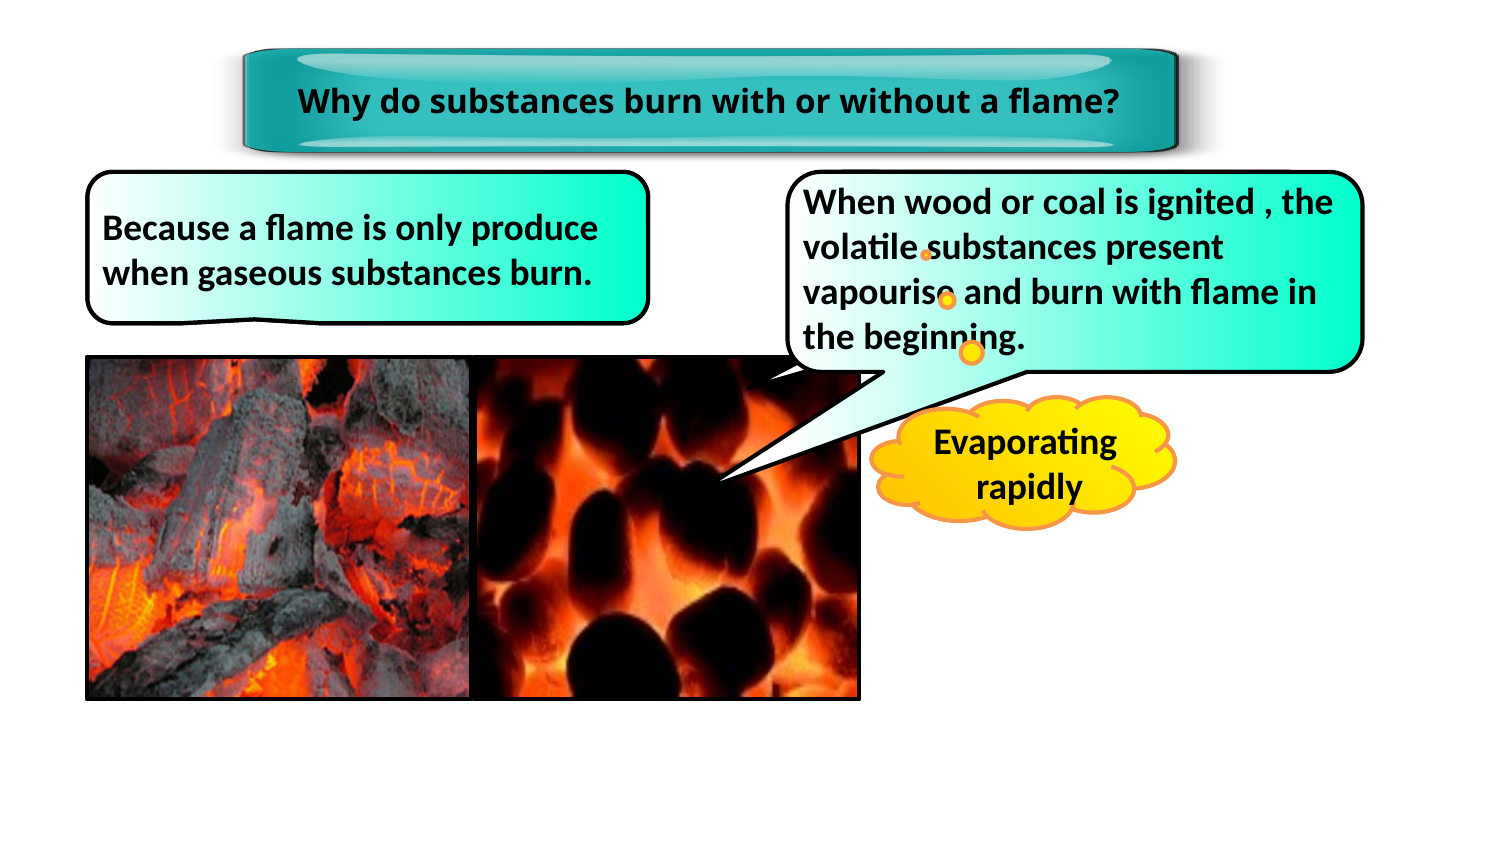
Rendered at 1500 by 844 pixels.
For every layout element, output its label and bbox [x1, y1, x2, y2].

picture [476, 359, 857, 698]
text_box [837, 396, 1214, 529]
text_box [208, 44, 1237, 164]
picture [89, 359, 470, 698]
text_box [787, 171, 1376, 373]
text_box [87, 171, 652, 324]
